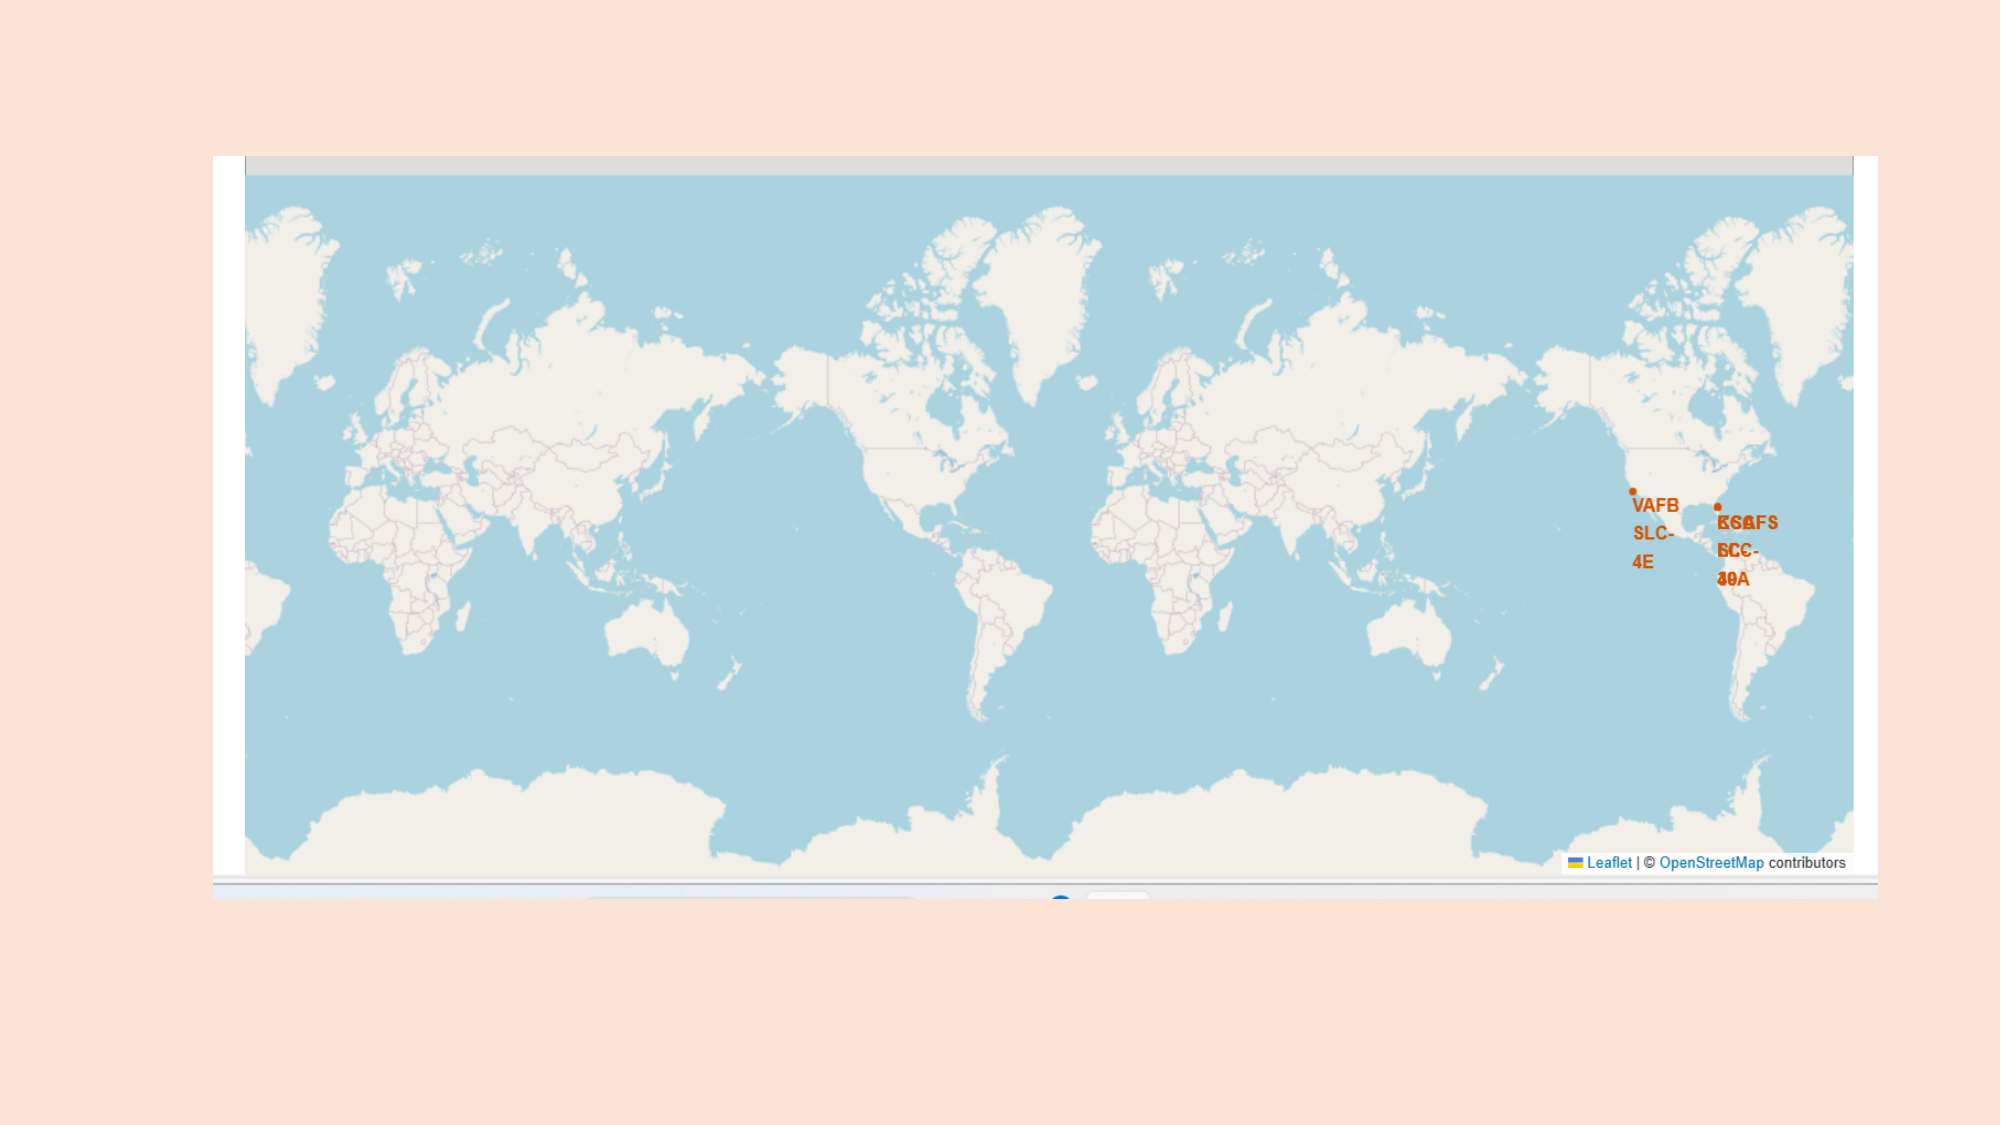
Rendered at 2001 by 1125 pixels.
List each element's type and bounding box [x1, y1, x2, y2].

picture [212, 155, 1878, 899]
